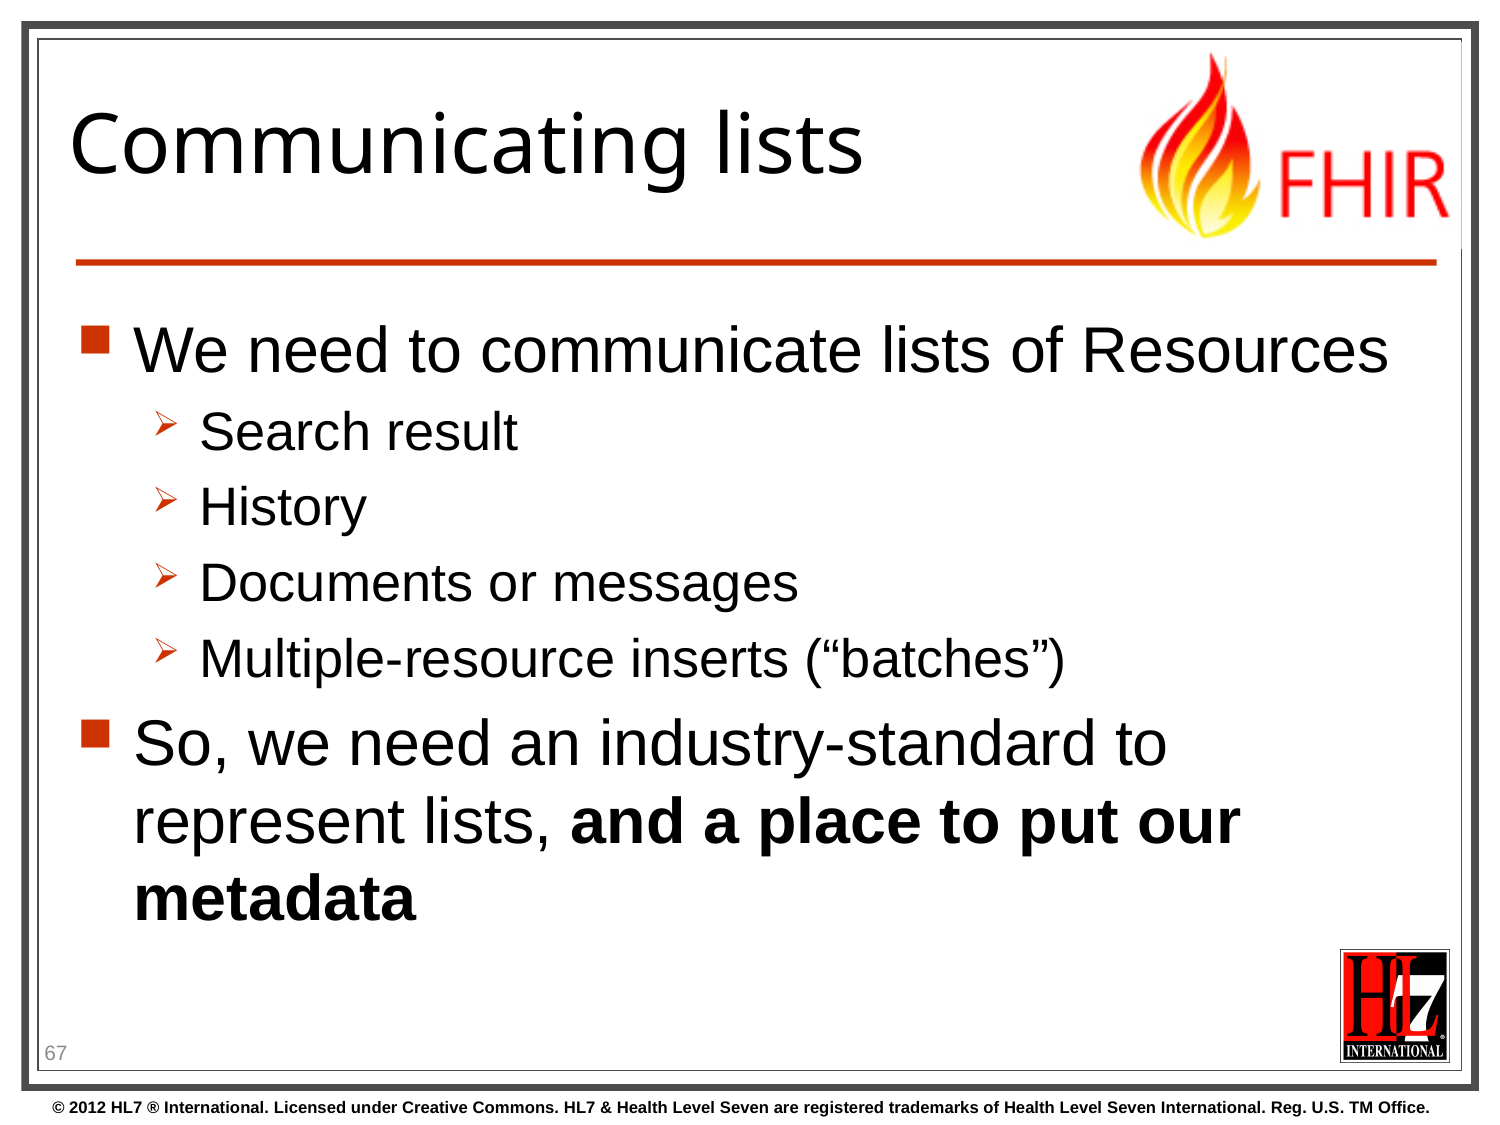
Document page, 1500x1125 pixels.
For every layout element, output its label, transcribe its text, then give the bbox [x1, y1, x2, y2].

slide_number 67 [29, 1034, 148, 1071]
list We need to communicate lists of Resources Search result History Documents or messages Multiple-resource inserts (“batches”) So, we need an industry-standard to represent lists, and a place to put our metadata [62, 299, 1438, 1035]
picture [1340, 949, 1450, 1063]
picture [1128, 42, 1462, 249]
title Communicating lists [53, 54, 1128, 244]
